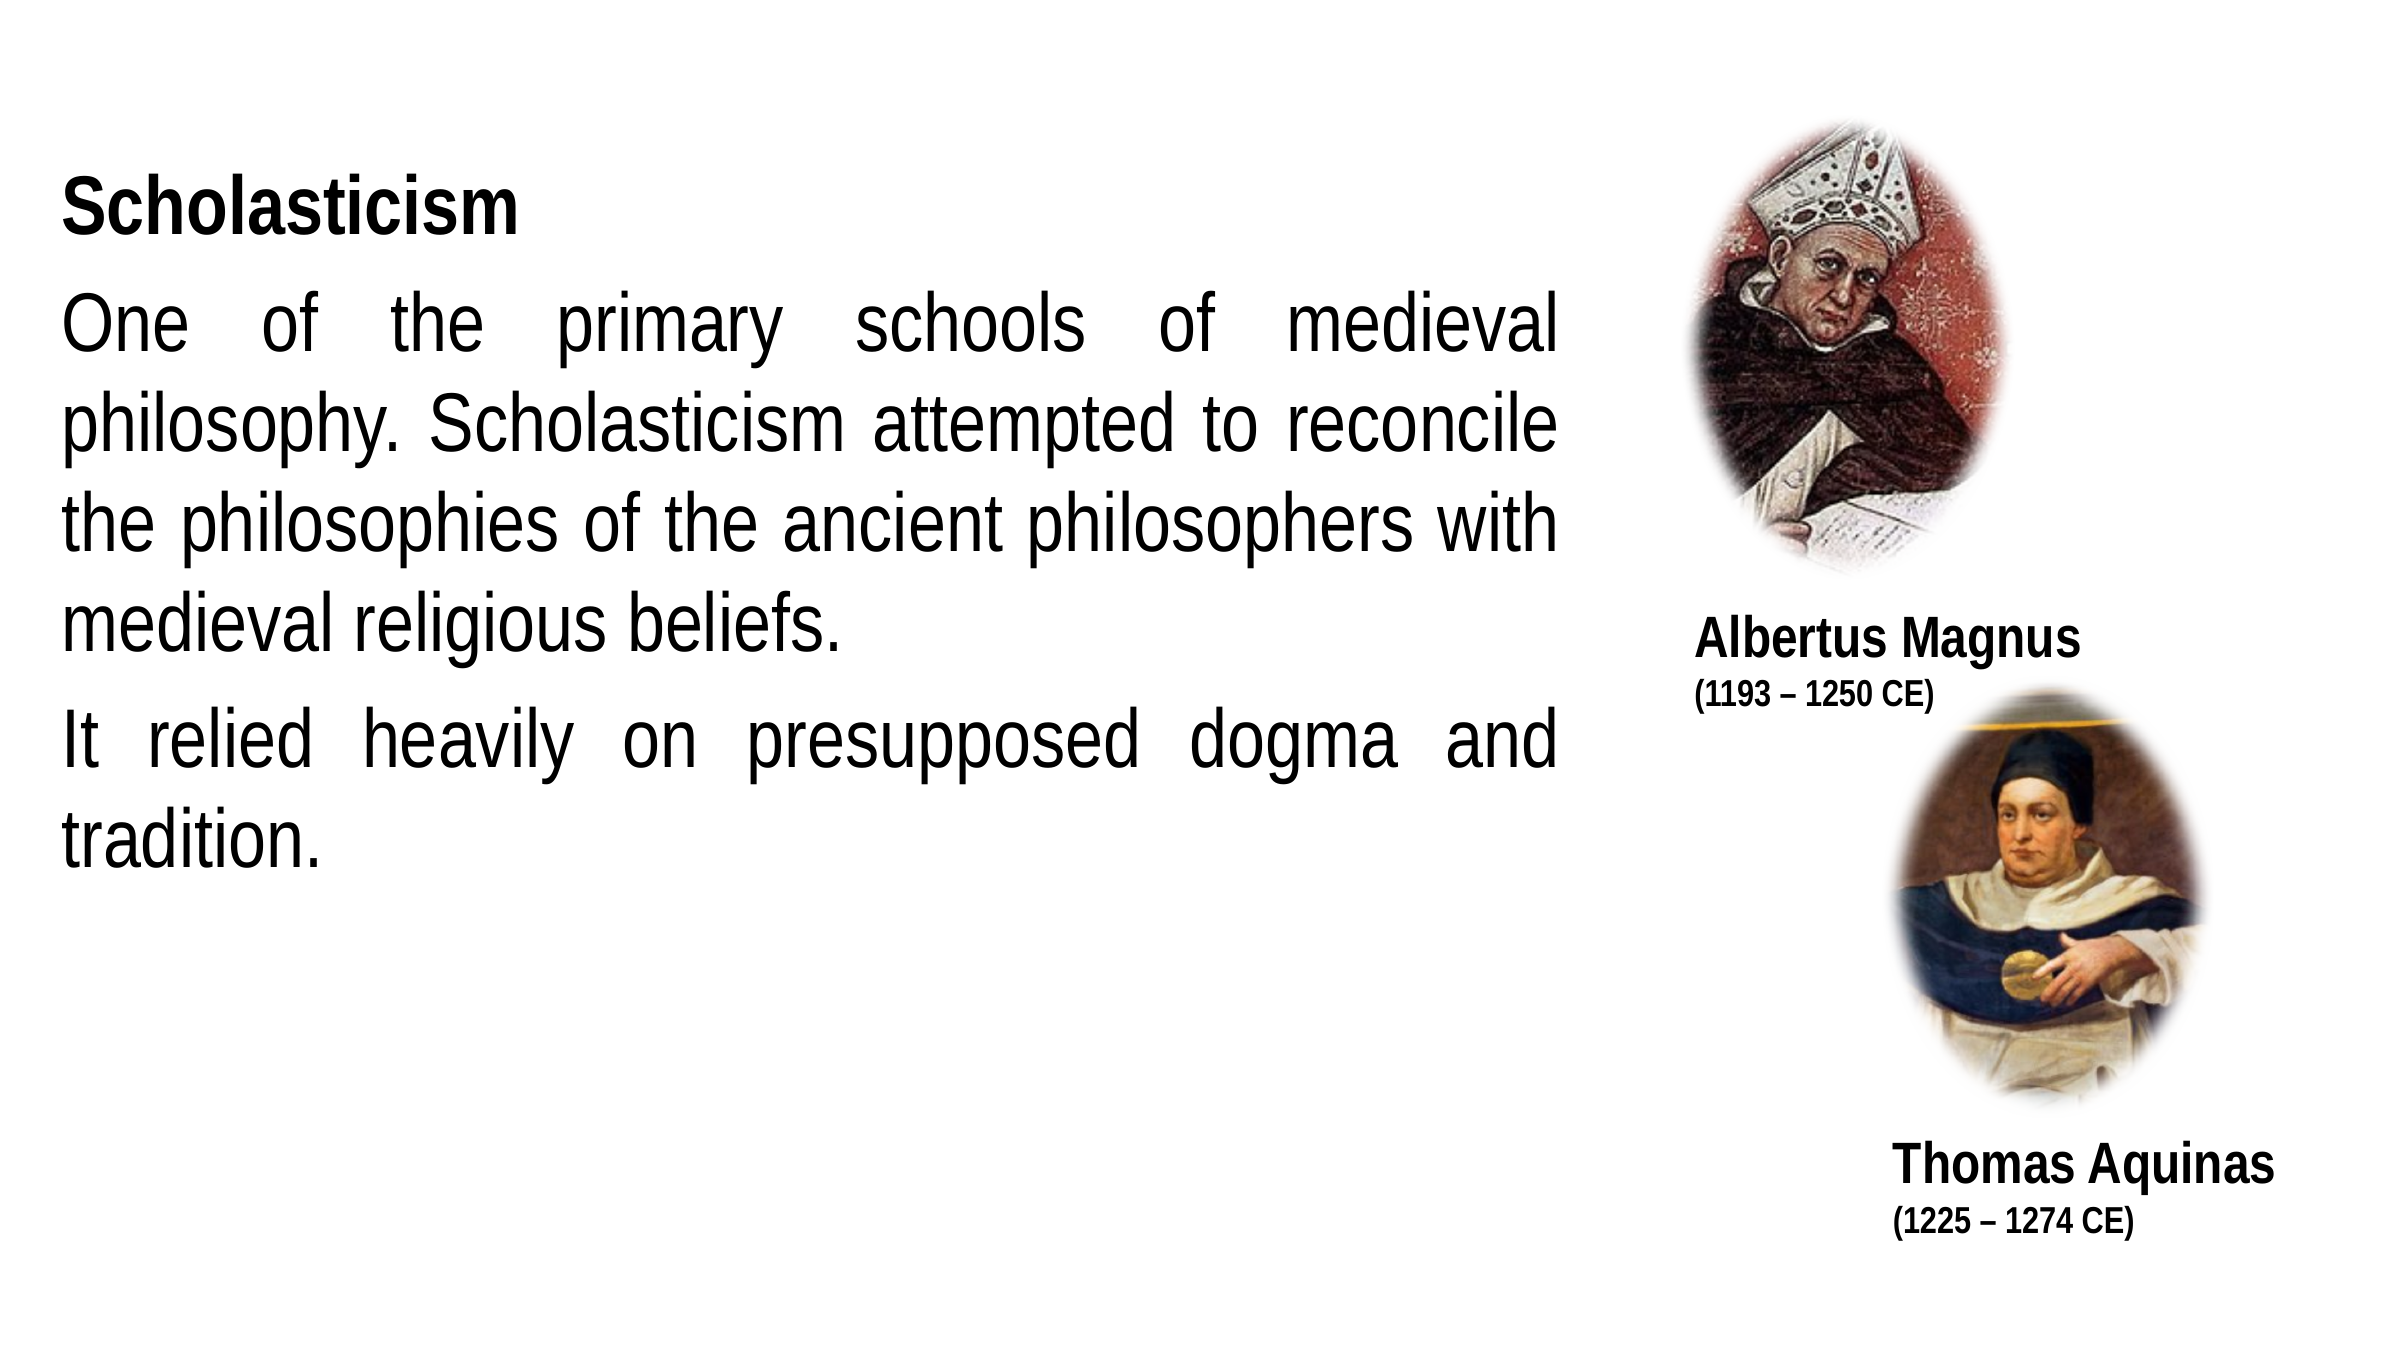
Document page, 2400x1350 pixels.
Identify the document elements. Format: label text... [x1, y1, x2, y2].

picture [1881, 674, 2215, 1119]
text_box Albertus Magnus (1193 – 1250 CE) [1679, 592, 2312, 767]
text_box Thomas Aquinas (1225 – 1274 CE) [1878, 1118, 2400, 1294]
picture [1679, 112, 2016, 582]
list Scholasticism One of the primary schools of medieval philosophy. Scholasticism attempted to reconcile the philosophies of the ancient philosophers with medieval religious beliefs. It relied heavily on presupposed dogma and tradition. [39, 140, 1583, 1246]
